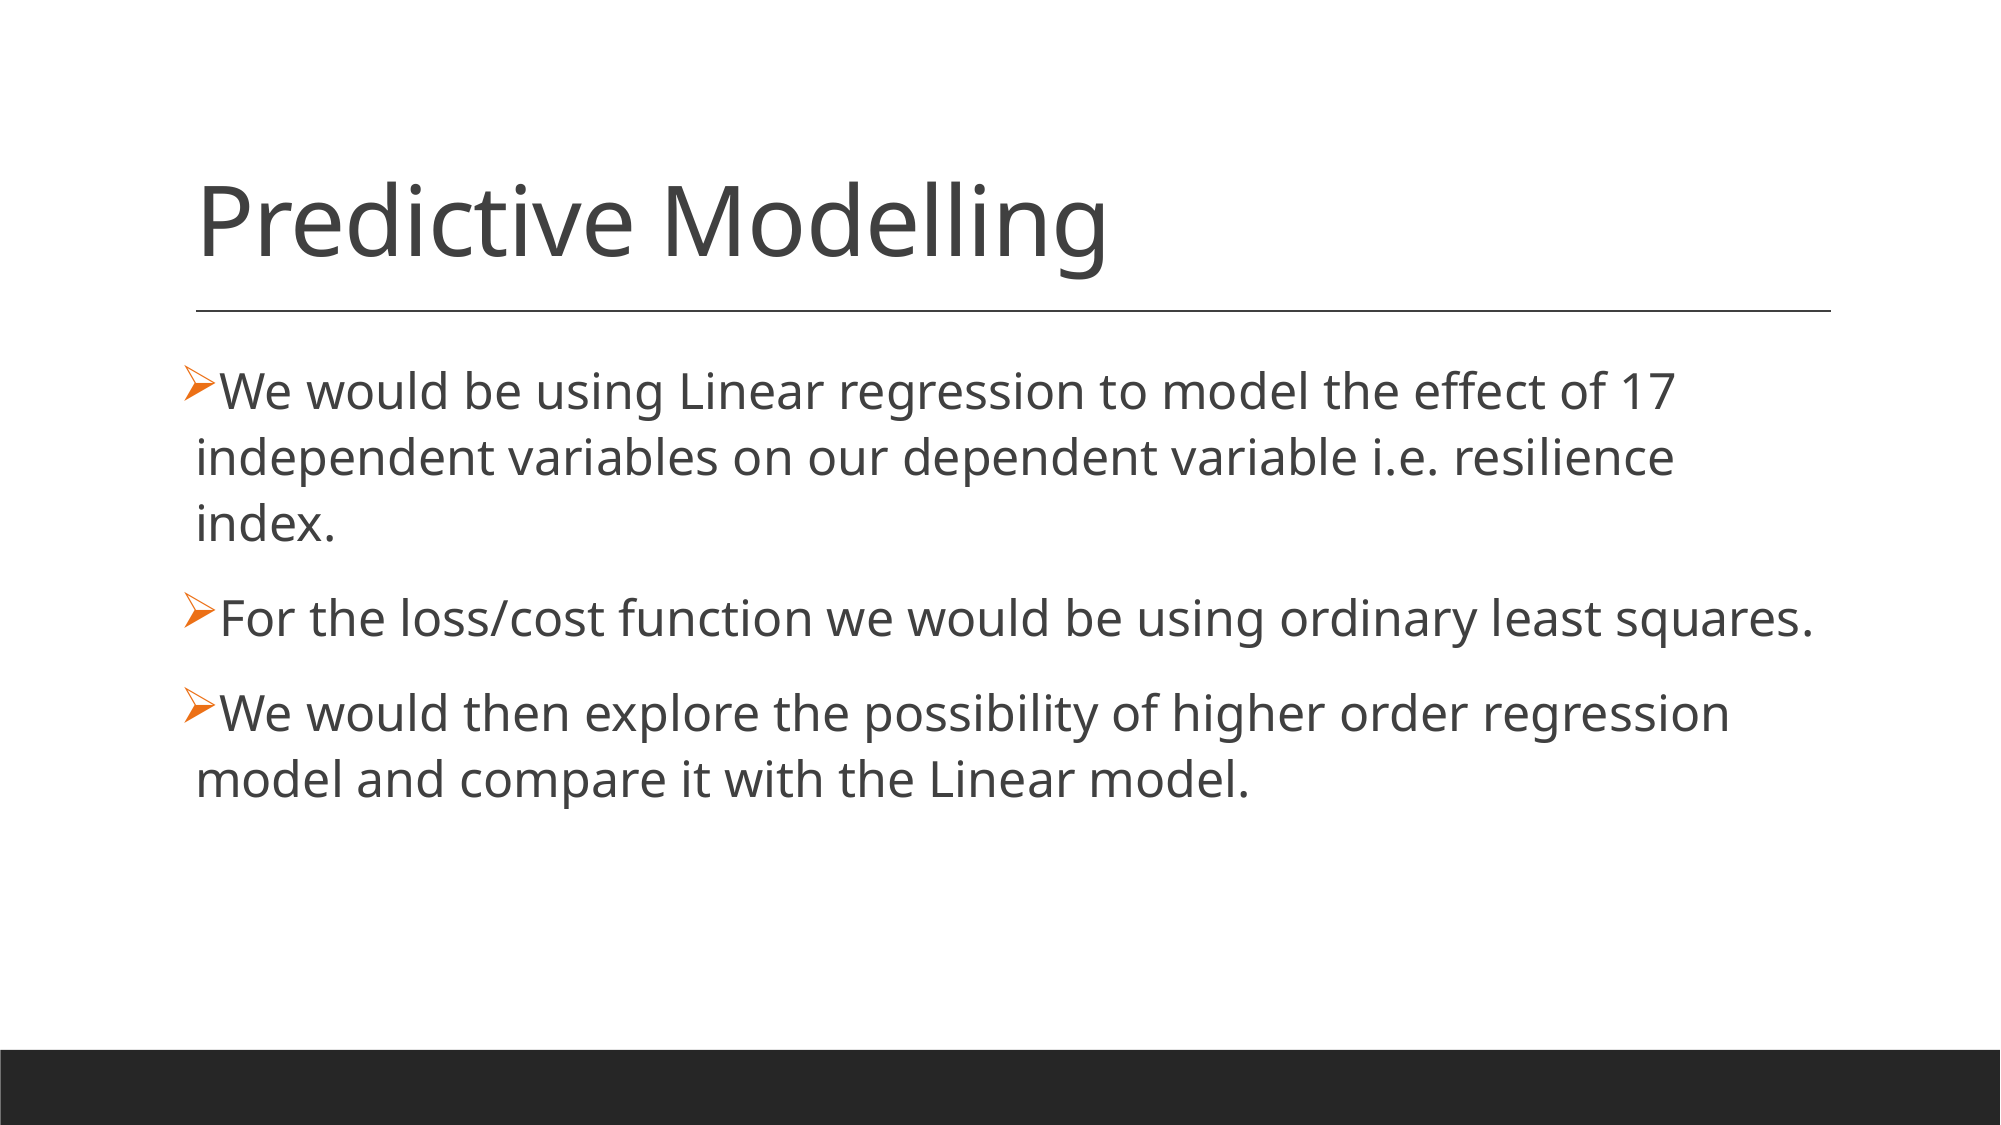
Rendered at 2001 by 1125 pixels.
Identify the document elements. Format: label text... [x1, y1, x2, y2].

title Predictive Modelling [180, 47, 1830, 285]
list We would be using Linear regression to model the effect of 17 independent variables on our dependent variable i.e. resilience index. For the loss/cost function we would be using ordinary least squares. We would then explore the possibility of higher order regression model and compare it with the Linear model. [180, 345, 1830, 963]
